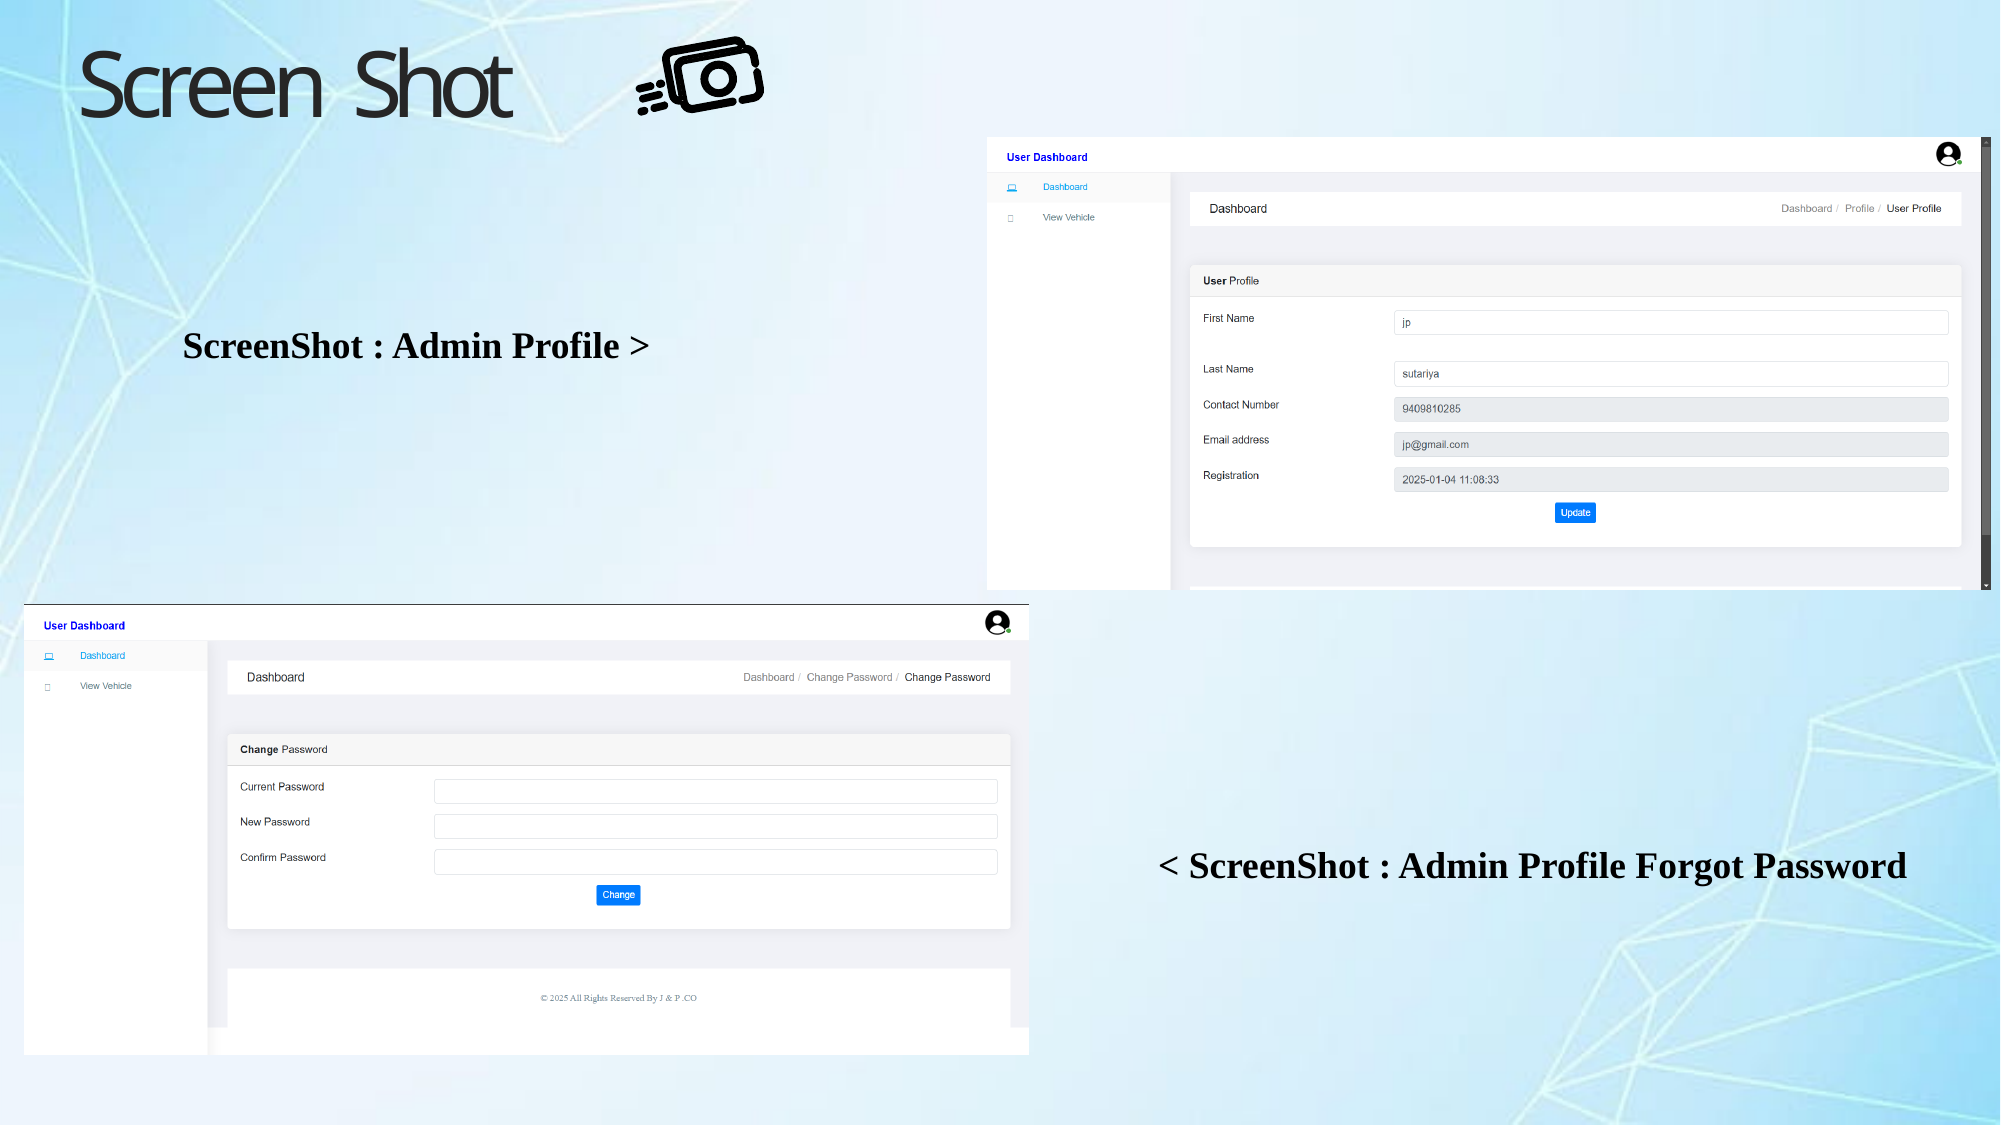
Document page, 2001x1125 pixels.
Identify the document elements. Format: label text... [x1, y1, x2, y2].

text_box < ScreenShot : Admin Profile Forgot Password [1054, 829, 2000, 894]
text_box ScreenShot : Admin Profile > [79, 309, 982, 374]
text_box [637, 38, 763, 114]
title Screen Shot [75, 24, 1107, 215]
picture [0, 0, 2001, 1125]
